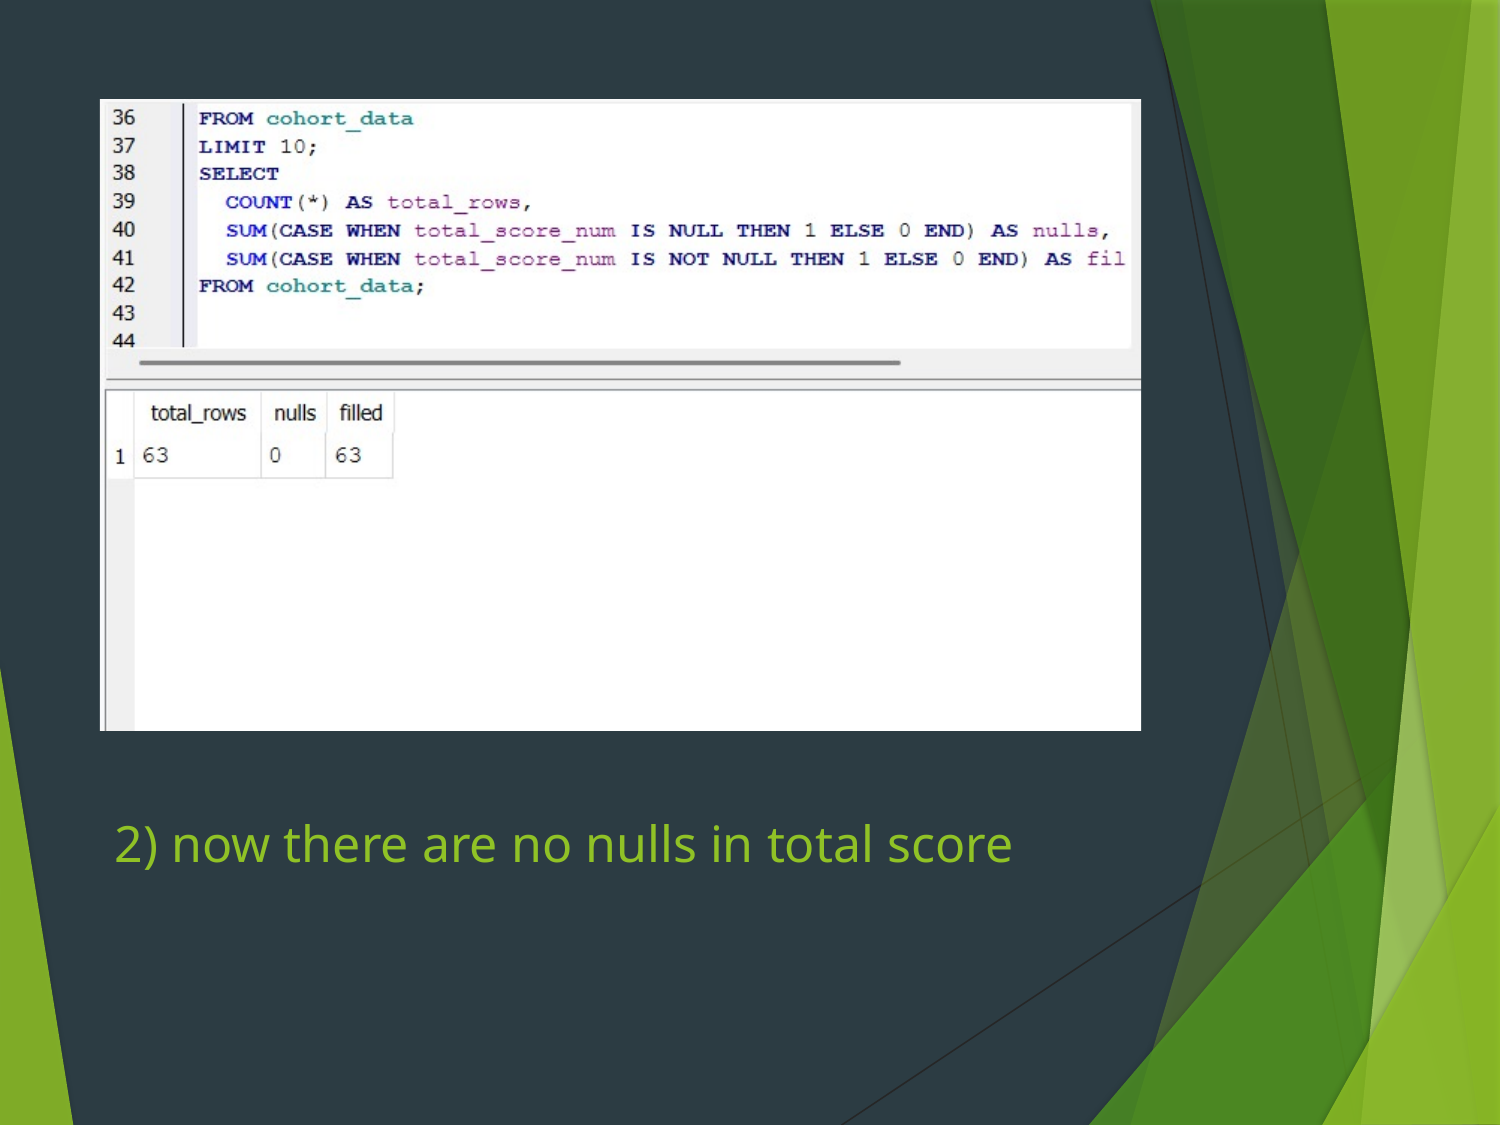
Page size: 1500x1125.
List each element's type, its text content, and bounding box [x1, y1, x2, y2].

title 2) now there are no nulls in total score [99, 787, 1142, 881]
picture [99, 99, 1142, 732]
